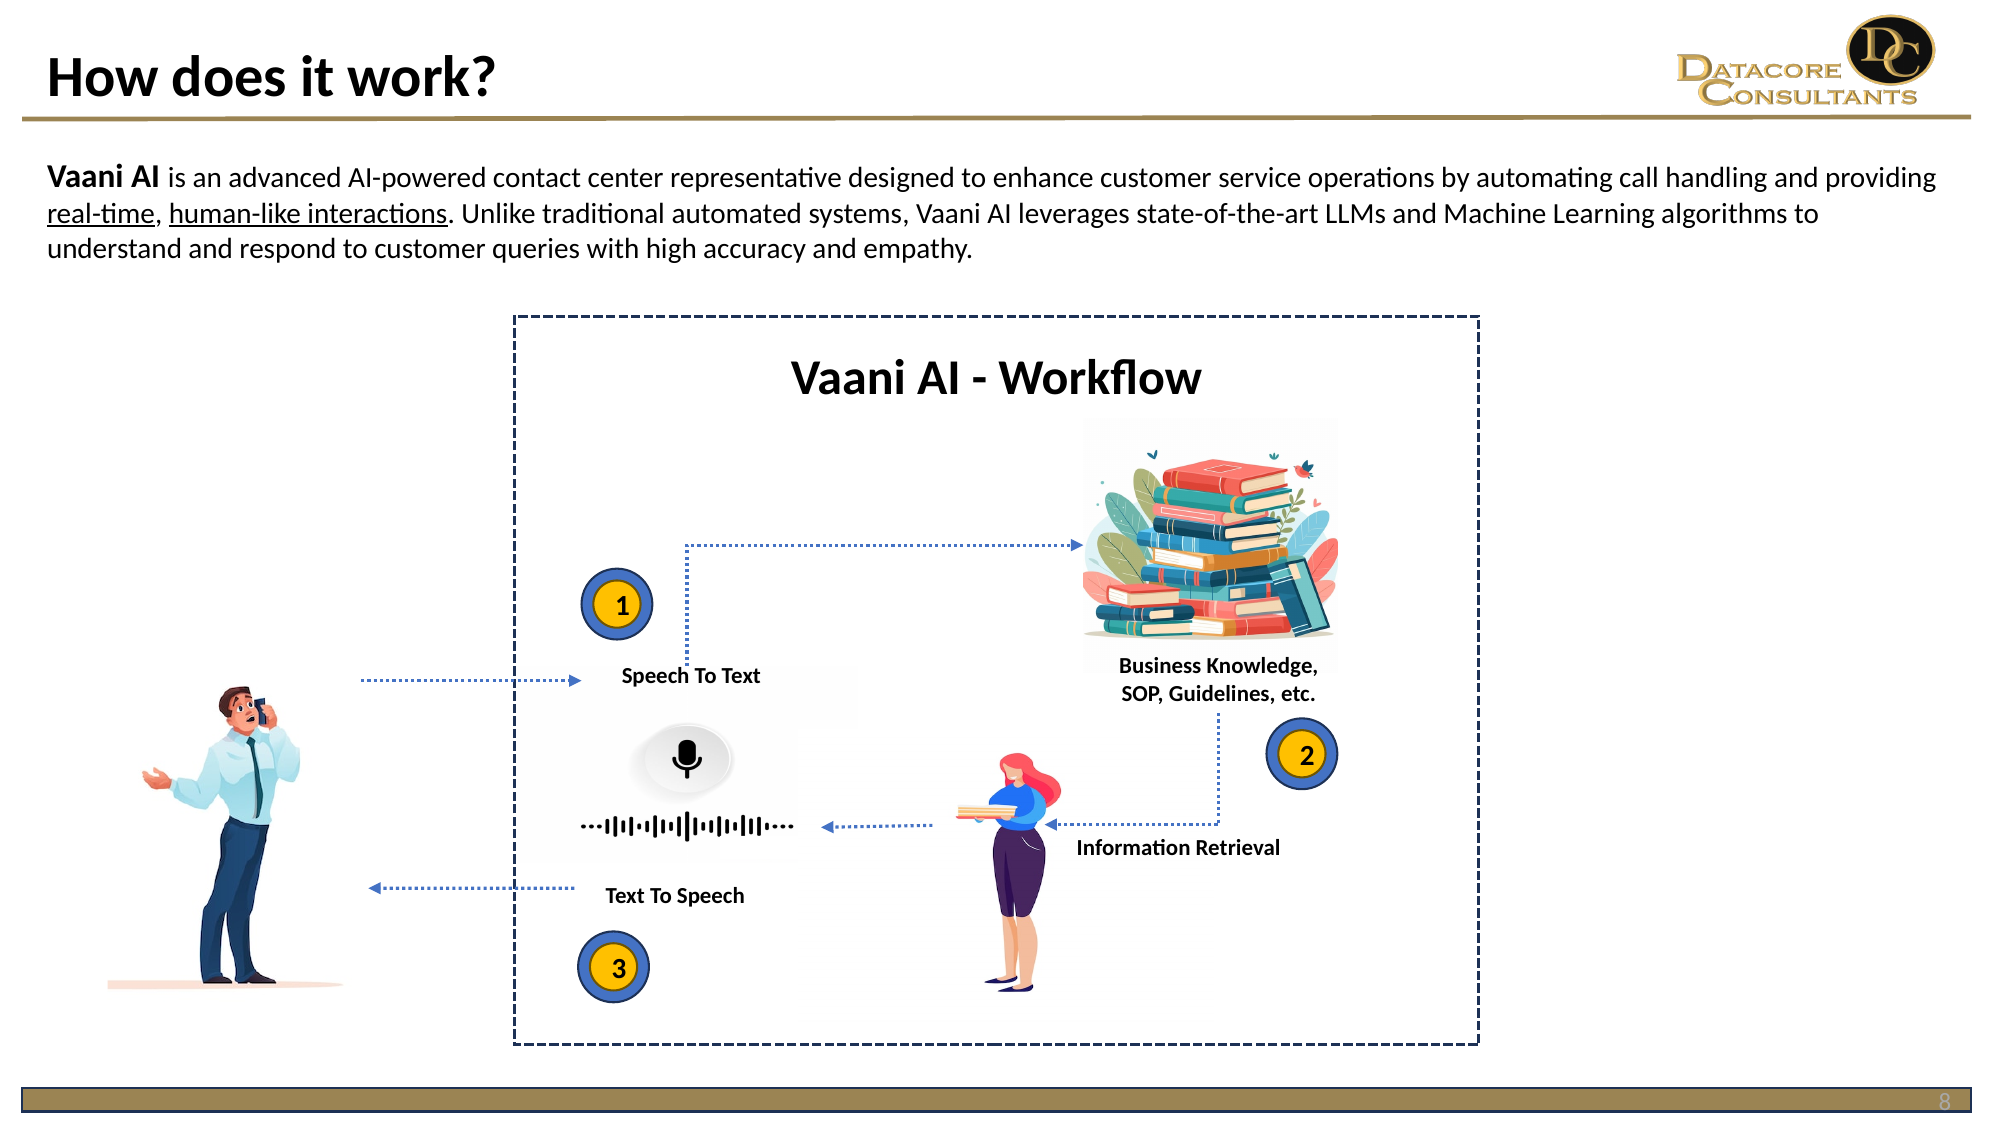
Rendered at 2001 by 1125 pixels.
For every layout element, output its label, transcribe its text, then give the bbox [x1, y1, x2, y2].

text_box [21, 1087, 1972, 1113]
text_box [107, 316, 1479, 1045]
text_box Vaani AI is an advanced AI-powered contact center representative designed to enhance customer service operations by automating call handling and providing real-time, human-like interactions. Unlike traditional automated systems, Vaani AI leverages state-of-the-art LLMs and Machine Learning algorithms to understand and respond to customer queries with high accuracy and empathy. [32, 146, 1955, 272]
slide_number 8 [1516, 1088, 1967, 1112]
text_box How does it work? [32, 25, 1660, 116]
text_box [22, 116, 1971, 120]
picture [1660, 13, 1943, 117]
